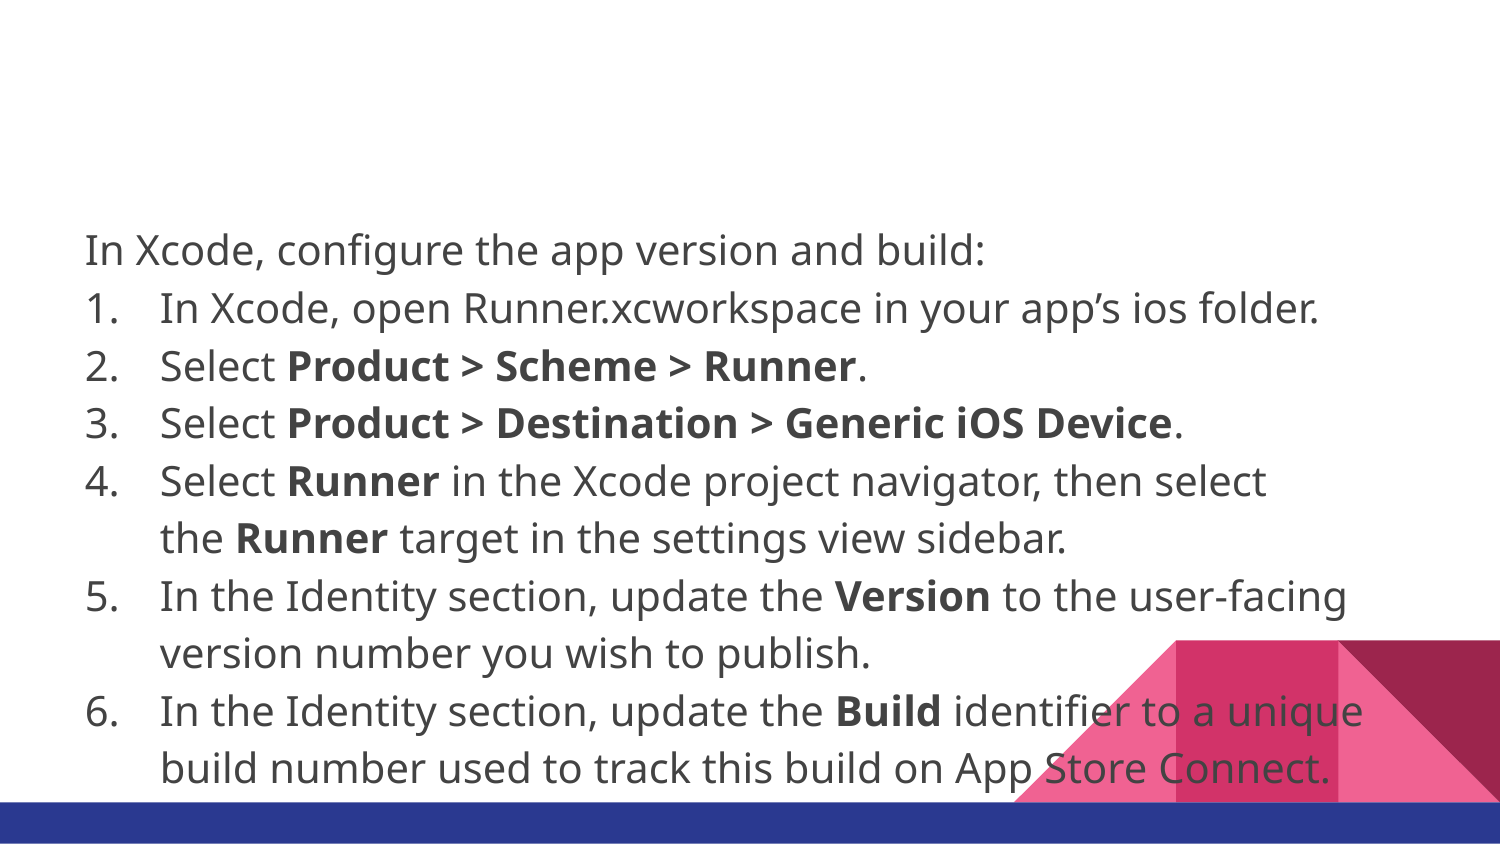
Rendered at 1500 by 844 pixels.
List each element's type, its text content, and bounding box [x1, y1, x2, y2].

list In Xcode, configure the app version and build: In Xcode, open Runner.xcworkspace in your app’s ios folder. Select Product > Scheme > Runner. Select Product > Destination > Generic iOS Device. Select Runner in the Xcode project navigator, then select the Runner target in the settings view sidebar. In the Identity section, update the Version to the user-facing version number you wish to publish. In the Identity section, update the Build identifier to a unique build number used to track this build on App Store Connect. [51, 201, 1449, 750]
